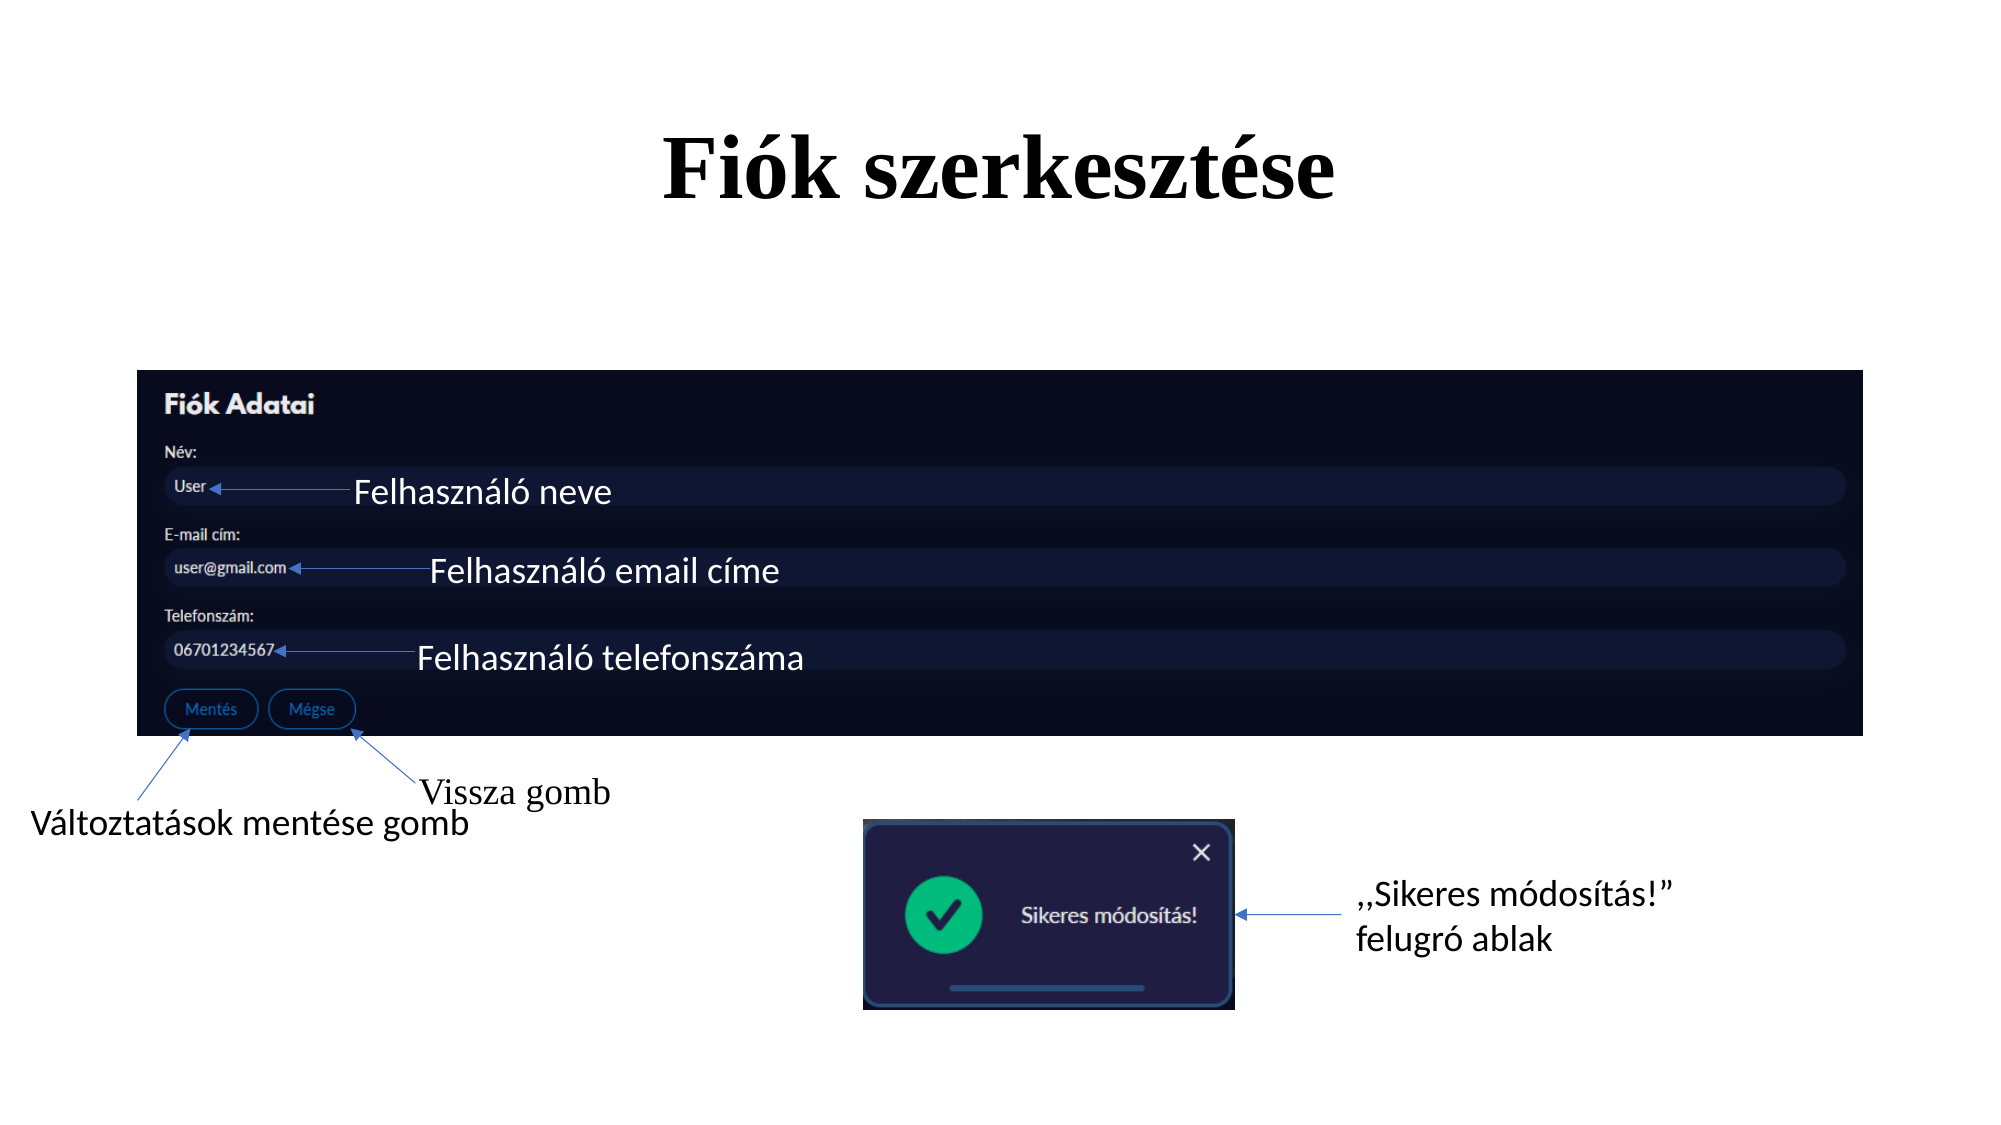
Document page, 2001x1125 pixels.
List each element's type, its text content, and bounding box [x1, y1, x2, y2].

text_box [137, 728, 191, 801]
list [137, 370, 1863, 736]
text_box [350, 728, 416, 784]
text_box Vissza gomb [403, 759, 709, 819]
text_box ,,Sikeres módosítás!” felugró ablak [1341, 861, 1786, 967]
title Fiók szerkesztése [137, 59, 1863, 278]
text_box Változtatások mentése gomb [15, 790, 569, 851]
picture [863, 819, 1235, 1010]
